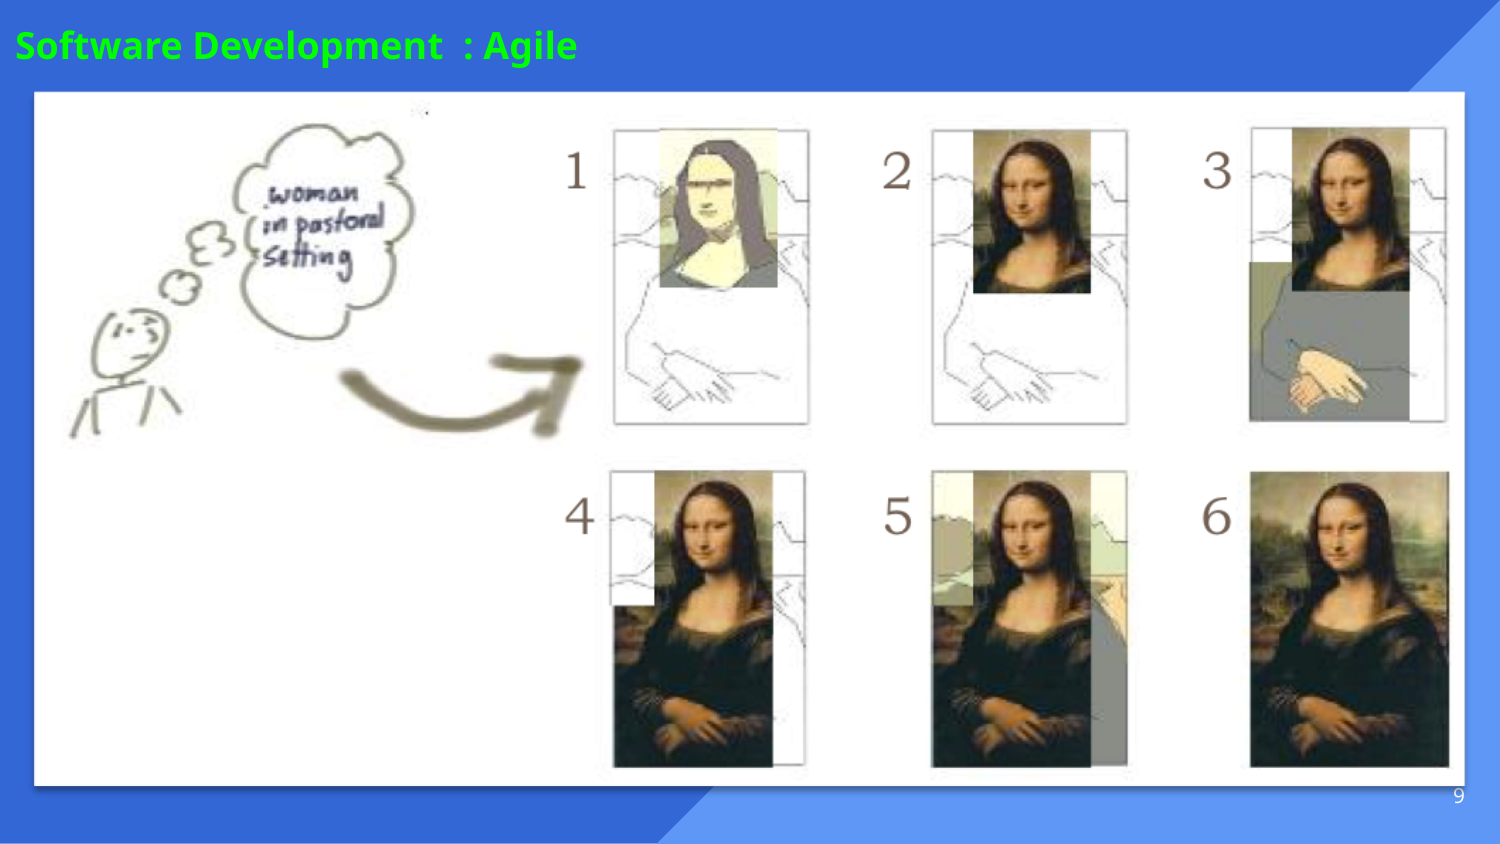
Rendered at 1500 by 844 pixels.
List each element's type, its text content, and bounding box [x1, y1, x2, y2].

text_box Software Development : Agile [0, 0, 1401, 89]
picture [24, 87, 1476, 802]
slide_number ‹#› [1389, 764, 1480, 830]
